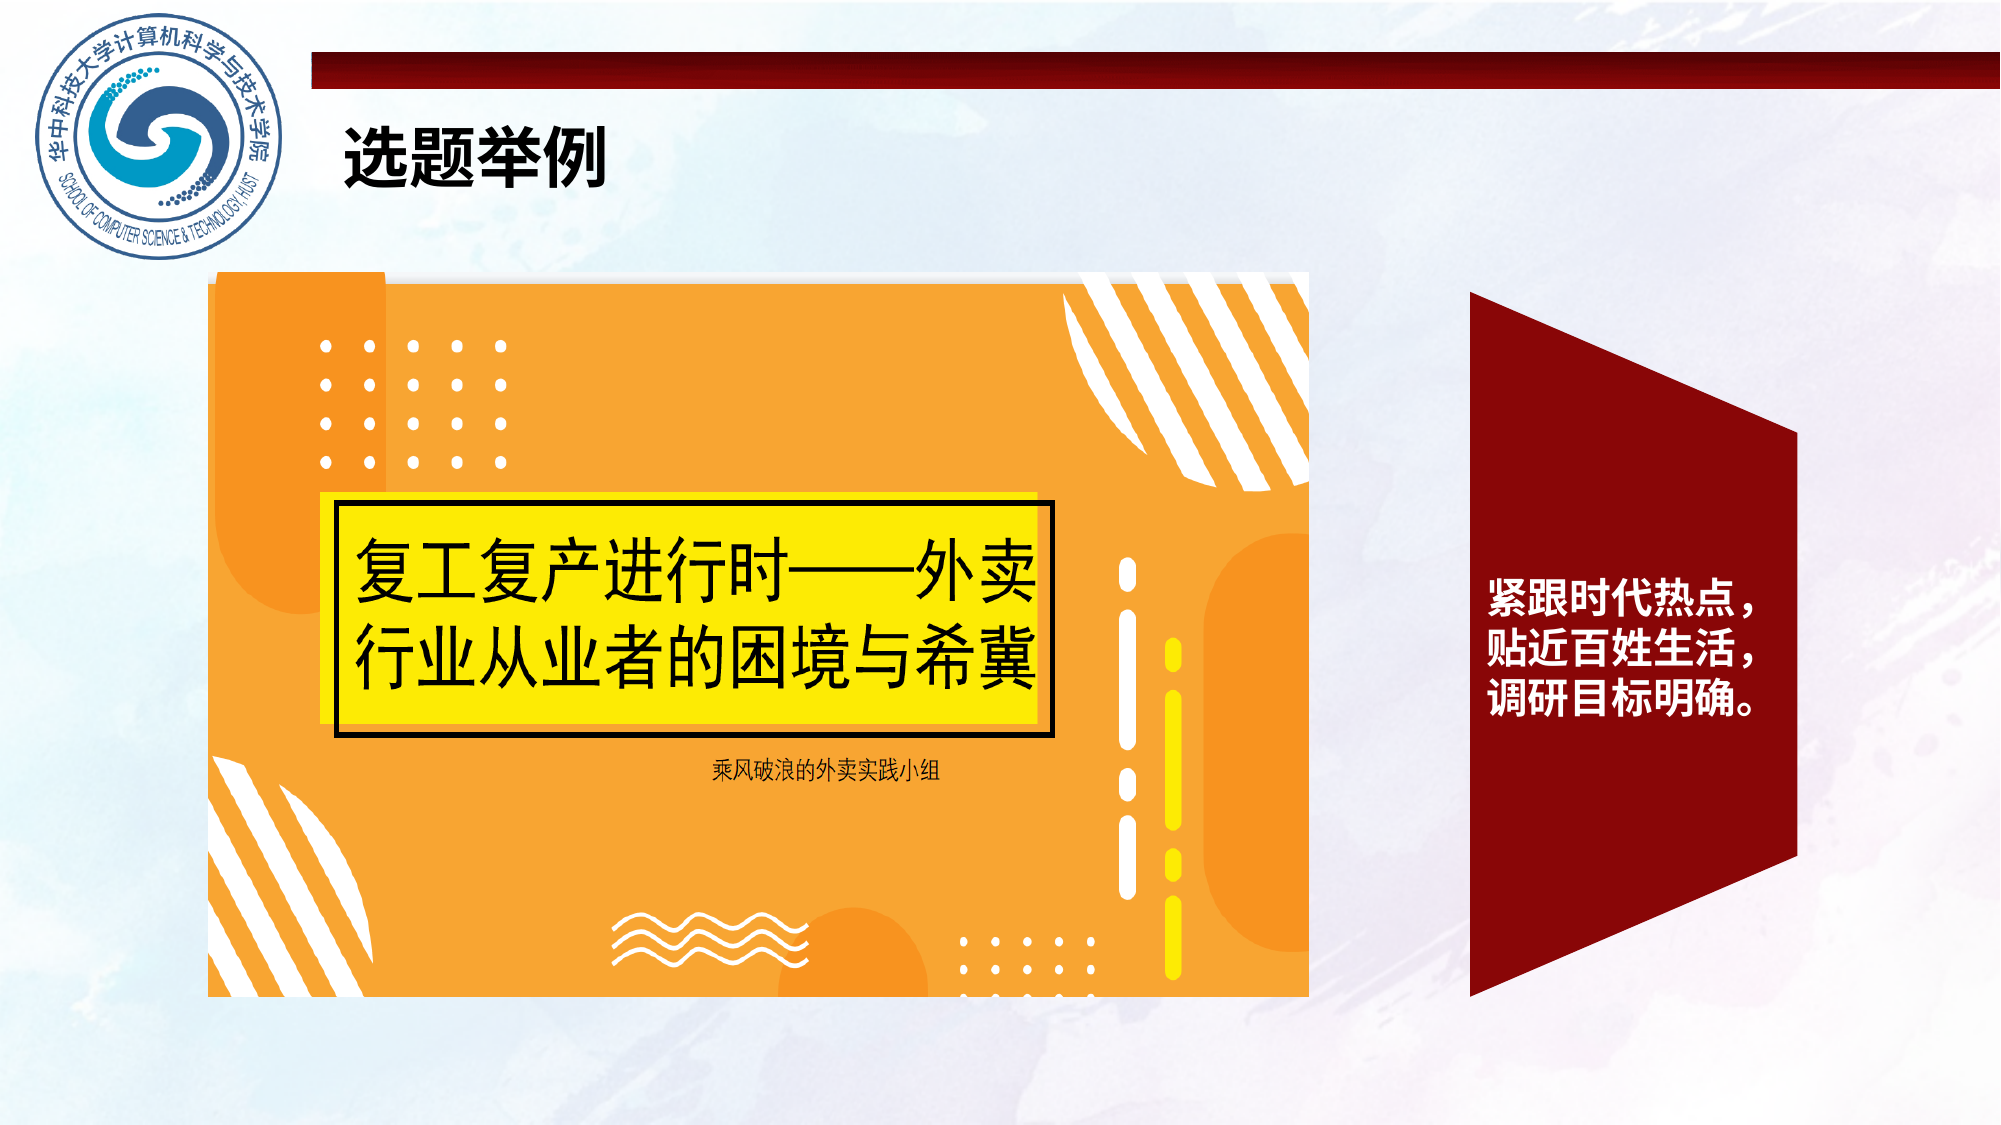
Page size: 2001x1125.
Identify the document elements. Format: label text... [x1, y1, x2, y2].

picture [0, 0, 2001, 1125]
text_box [1470, 291, 1798, 997]
text_box 选题举例 [327, 108, 810, 203]
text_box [311, 52, 2000, 89]
